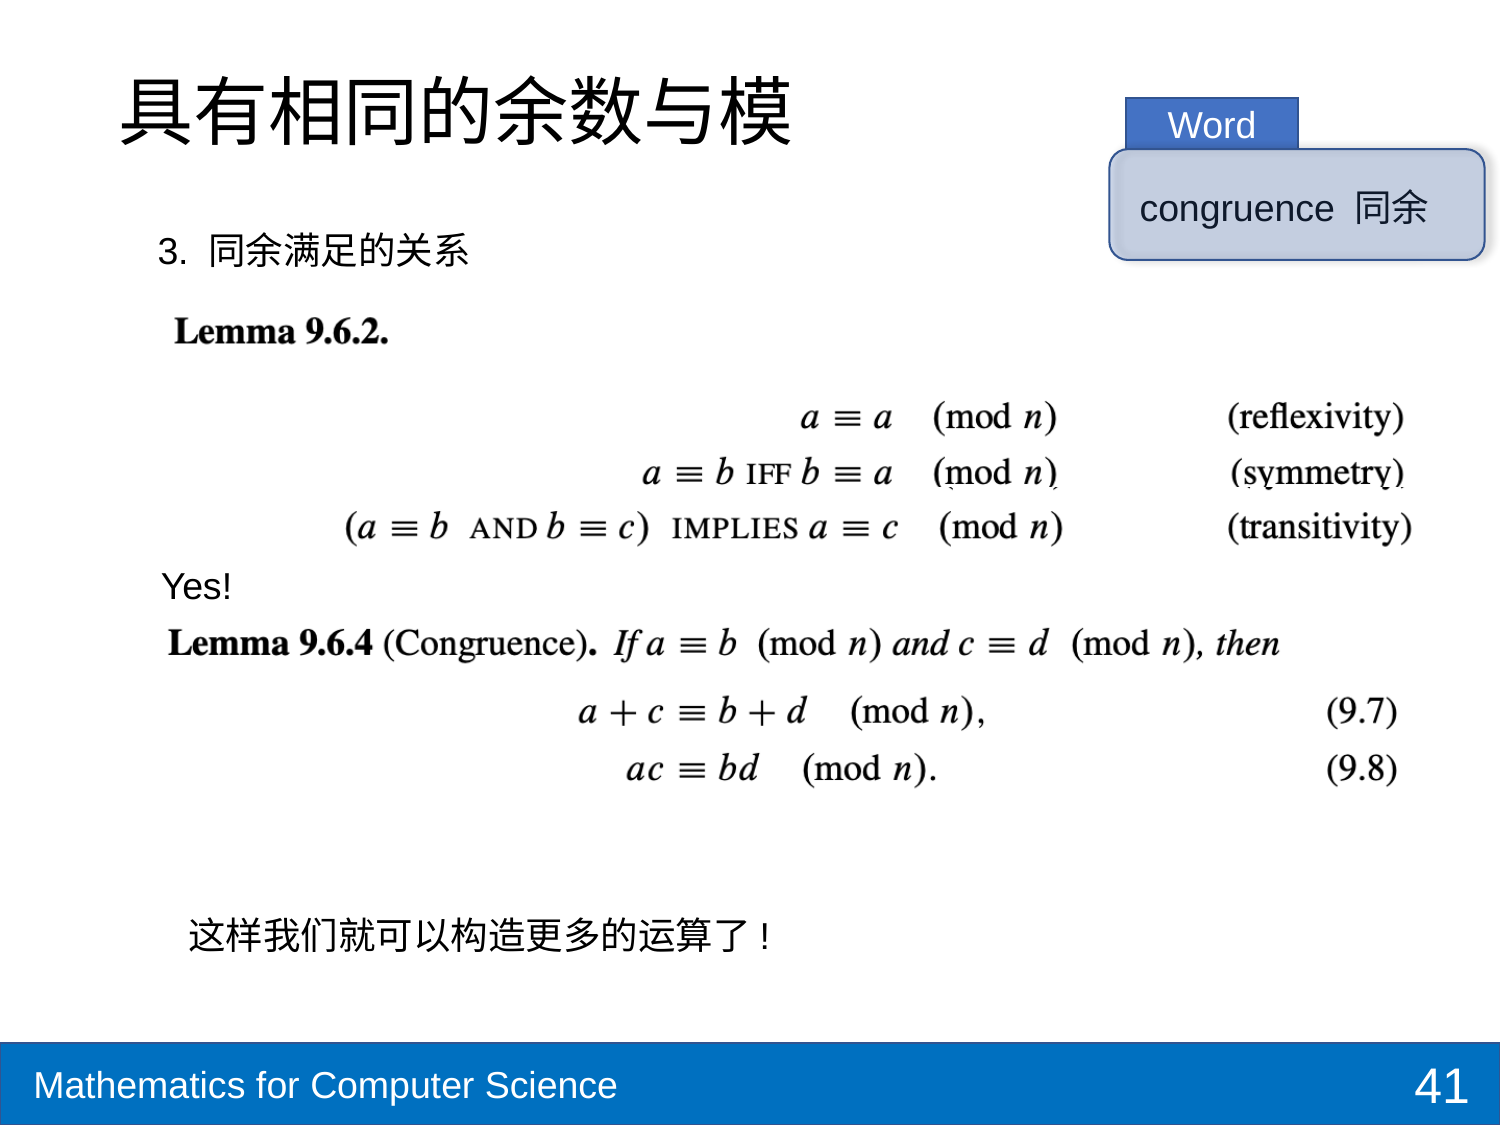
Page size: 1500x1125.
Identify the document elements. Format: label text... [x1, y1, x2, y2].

picture [145, 606, 1446, 804]
title 具有相同的余数与模 [103, 59, 1397, 171]
slide_number 41 [1147, 1054, 1485, 1114]
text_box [1109, 97, 1500, 260]
picture [145, 287, 1440, 555]
text_box 3. 同余满足的关系 [142, 219, 486, 280]
text_box Yes! [146, 554, 248, 606]
text_box 这样我们就可以构造更多的运算了! [173, 904, 796, 965]
